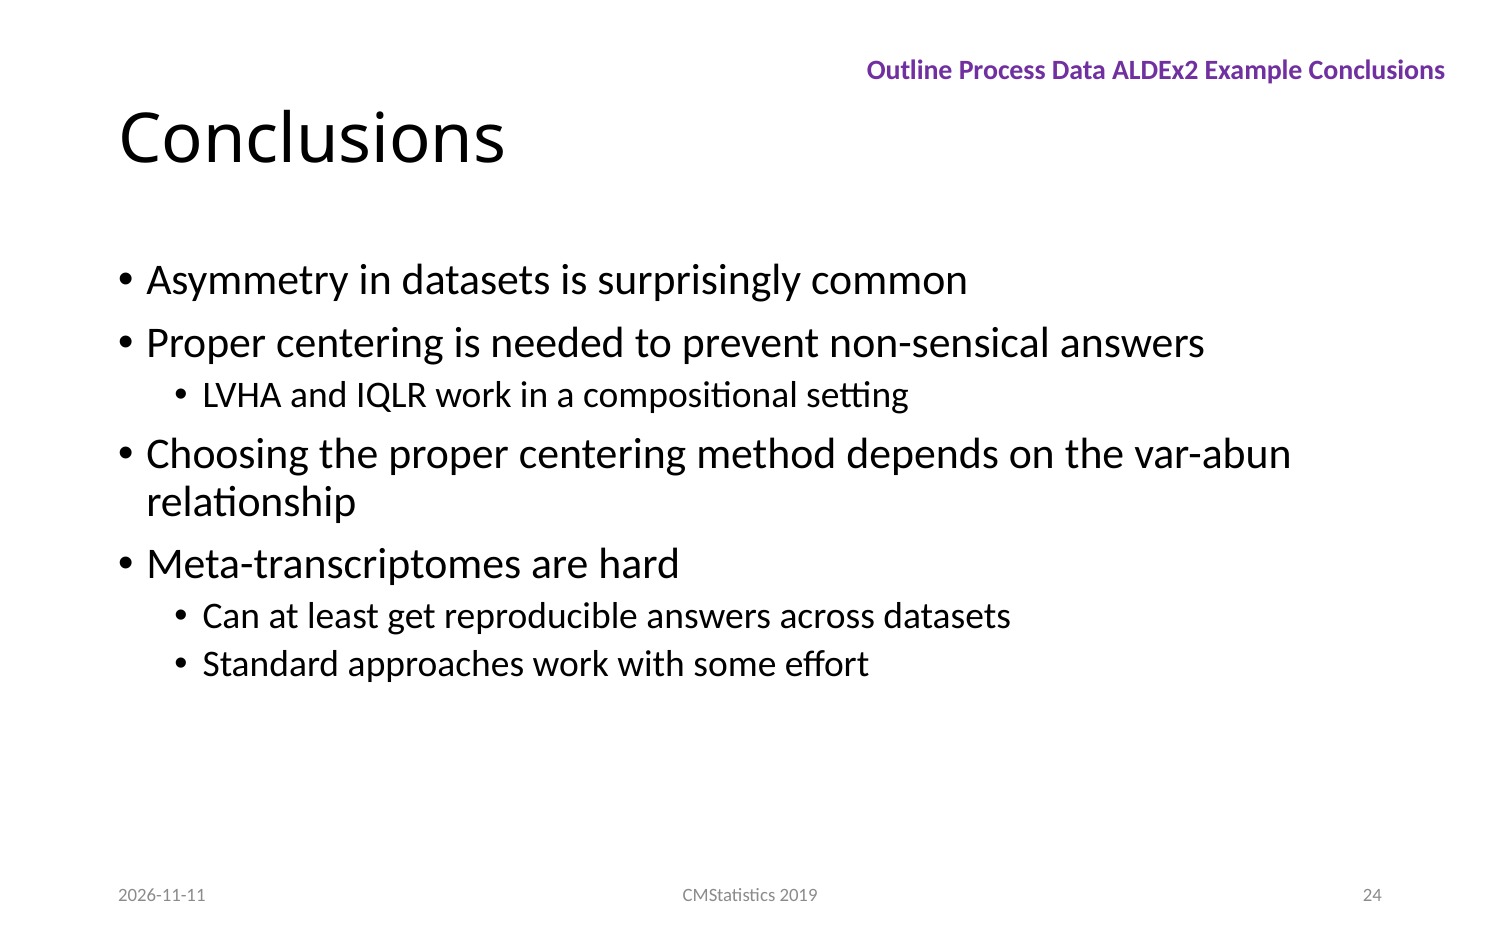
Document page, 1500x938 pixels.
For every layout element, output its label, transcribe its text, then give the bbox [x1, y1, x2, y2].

list Asymmetry in datasets is surprisingly common Proper centering is needed to prevent non-sensical answers LVHA and IQLR work in a compositional setting Choosing the proper centering method depends on the var-abun relationship Meta-transcriptomes are hard Can at least get reproducible answers across datasets Standard approaches work with some effort [103, 249, 1397, 845]
footer CMStatistics 2019 [496, 868, 1004, 919]
title Conclusions [103, 49, 1397, 232]
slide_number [103, 868, 441, 919]
text_box Outline Process Data ALDEx2 Example Conclusions [852, 44, 1461, 93]
slide_number 24 [1059, 868, 1397, 919]
